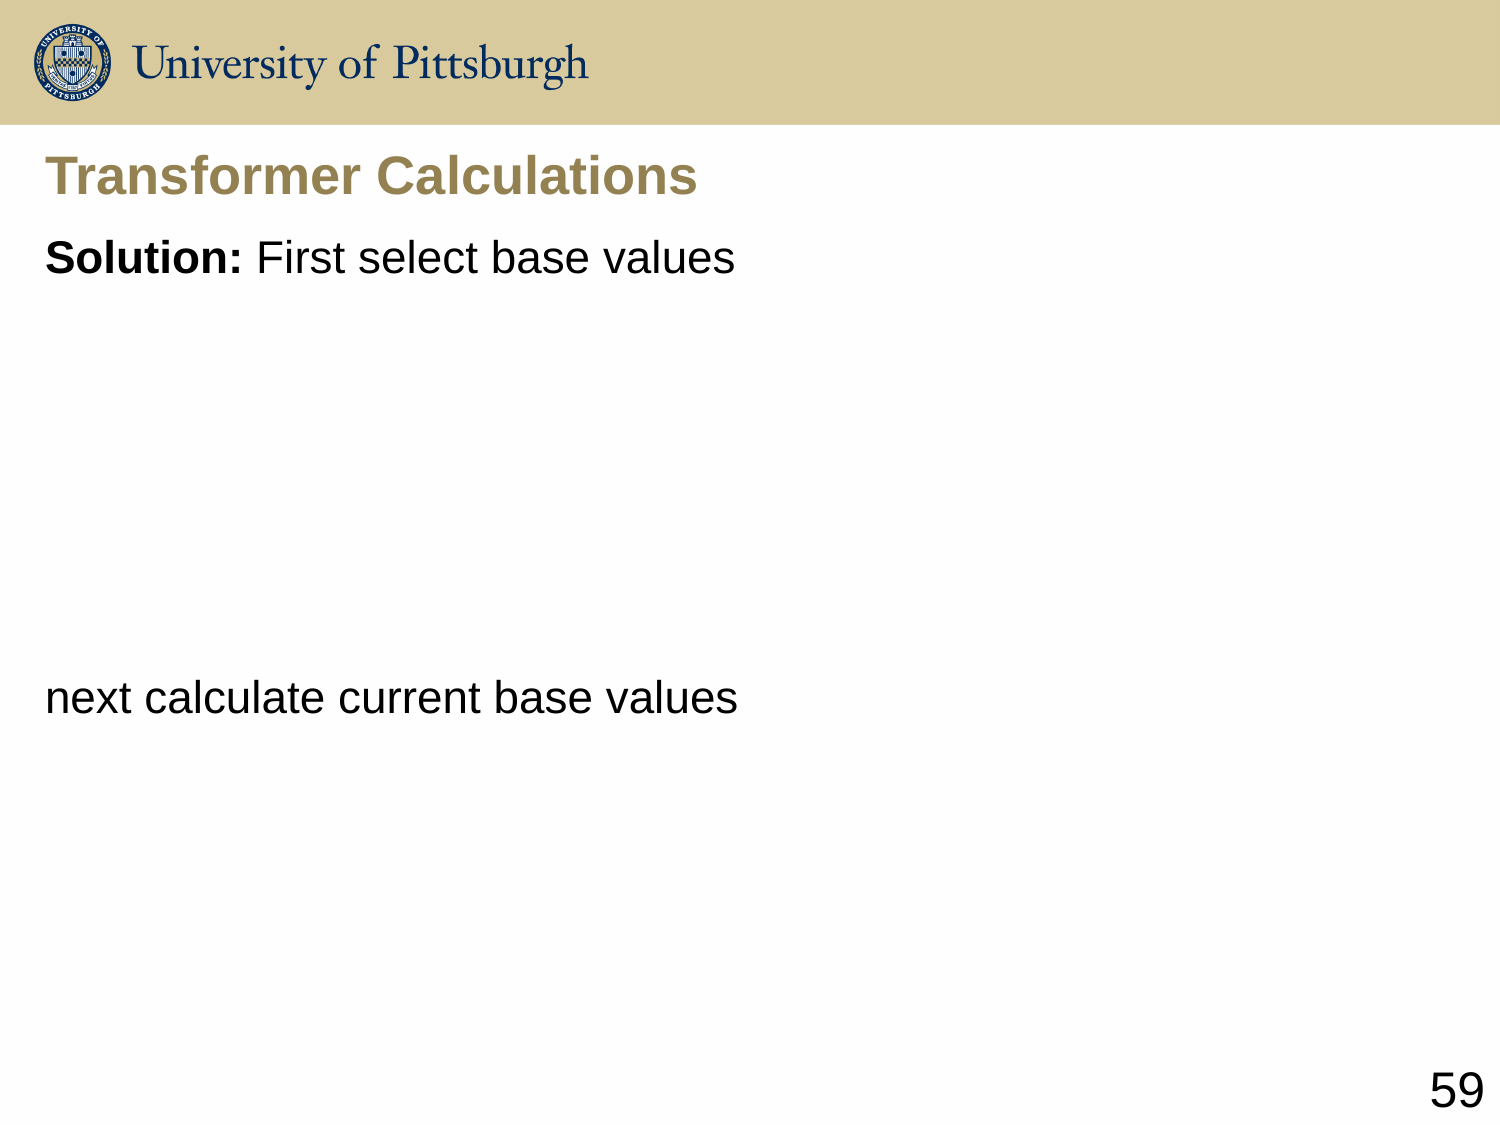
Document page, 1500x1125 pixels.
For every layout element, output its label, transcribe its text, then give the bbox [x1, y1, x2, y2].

picture [0, 1, 1500, 1125]
slide_number 59 [1362, 1050, 1500, 1125]
text_box Transformer Calculations [30, 124, 1500, 221]
